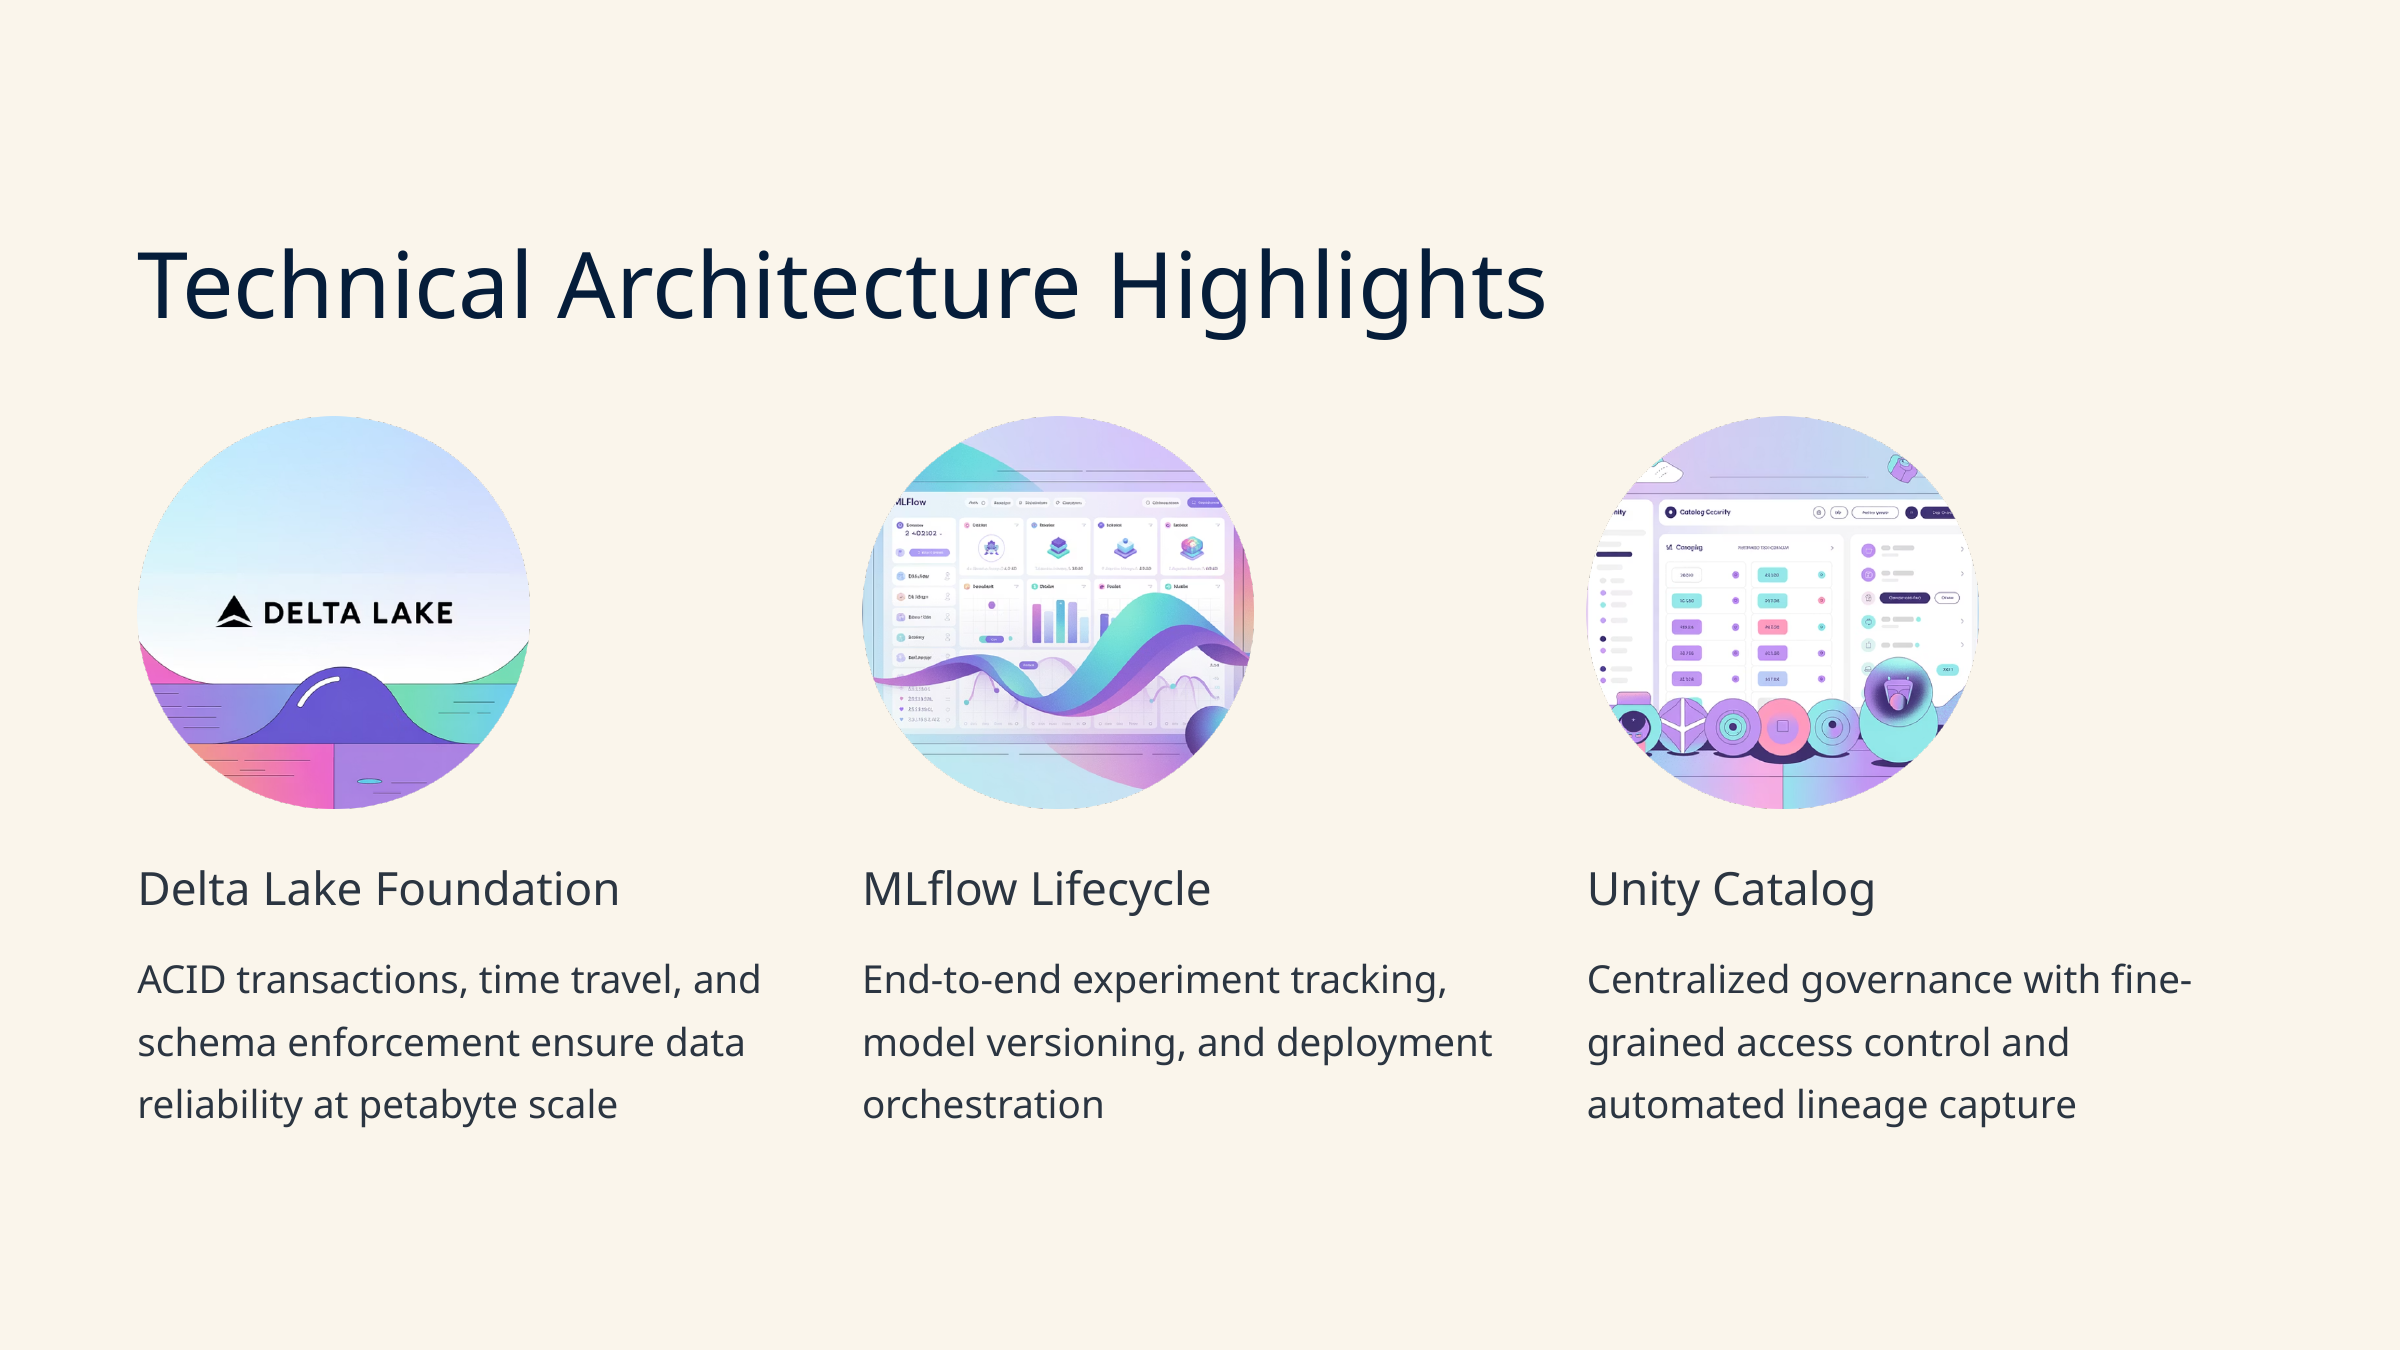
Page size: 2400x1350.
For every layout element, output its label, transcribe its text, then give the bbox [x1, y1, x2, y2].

text_box End-to-end experiment tracking, model versioning, and deployment orchestration [862, 938, 1538, 1128]
picture [1586, 416, 1979, 809]
text_box Centralized governance with fine-grained access control and automated lineage capture [1586, 938, 2263, 1128]
text_box Unity Catalog [1586, 857, 2049, 916]
text_box Delta Lake Foundation [137, 857, 626, 916]
text_box ACID transactions, time travel, and schema enforcement ensure data reliability at petabyte scale [137, 938, 814, 1128]
picture [862, 416, 1254, 809]
text_box Technical Architecture Highlights [137, 222, 1579, 339]
picture [137, 416, 530, 809]
text_box MLflow Lifecycle [862, 857, 1325, 916]
